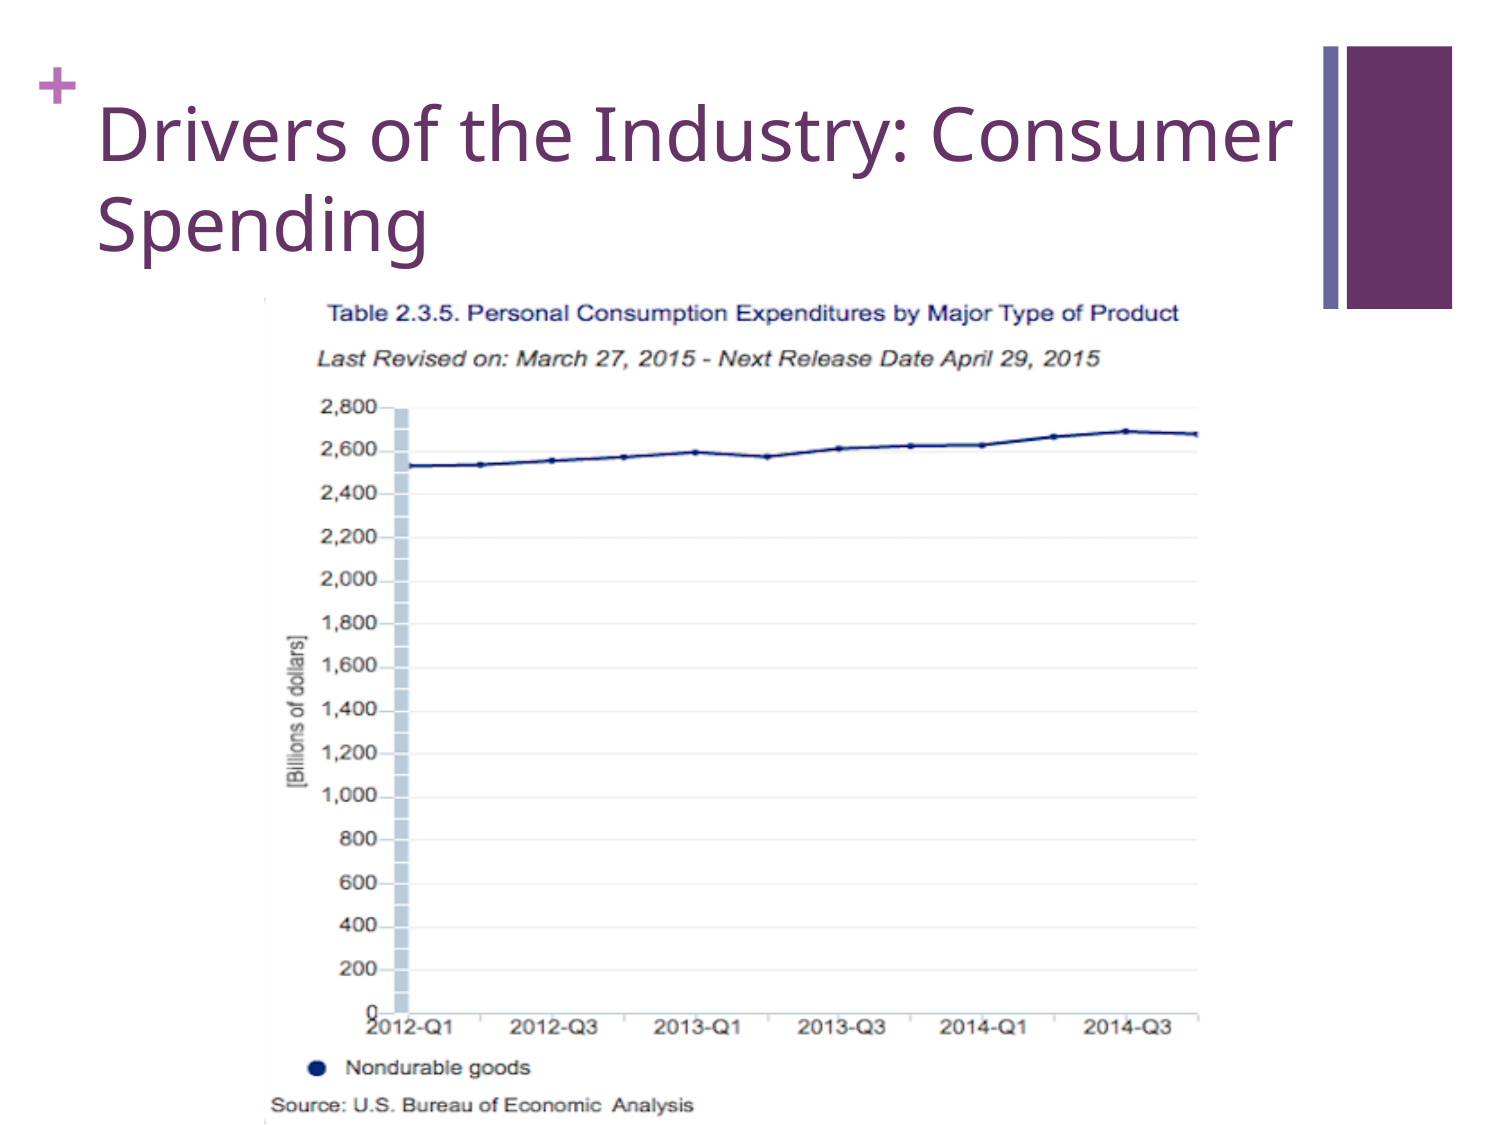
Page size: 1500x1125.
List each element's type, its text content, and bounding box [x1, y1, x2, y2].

picture [264, 297, 1236, 1124]
title Drivers of the Industry: Consumer Spending [81, 79, 1322, 263]
